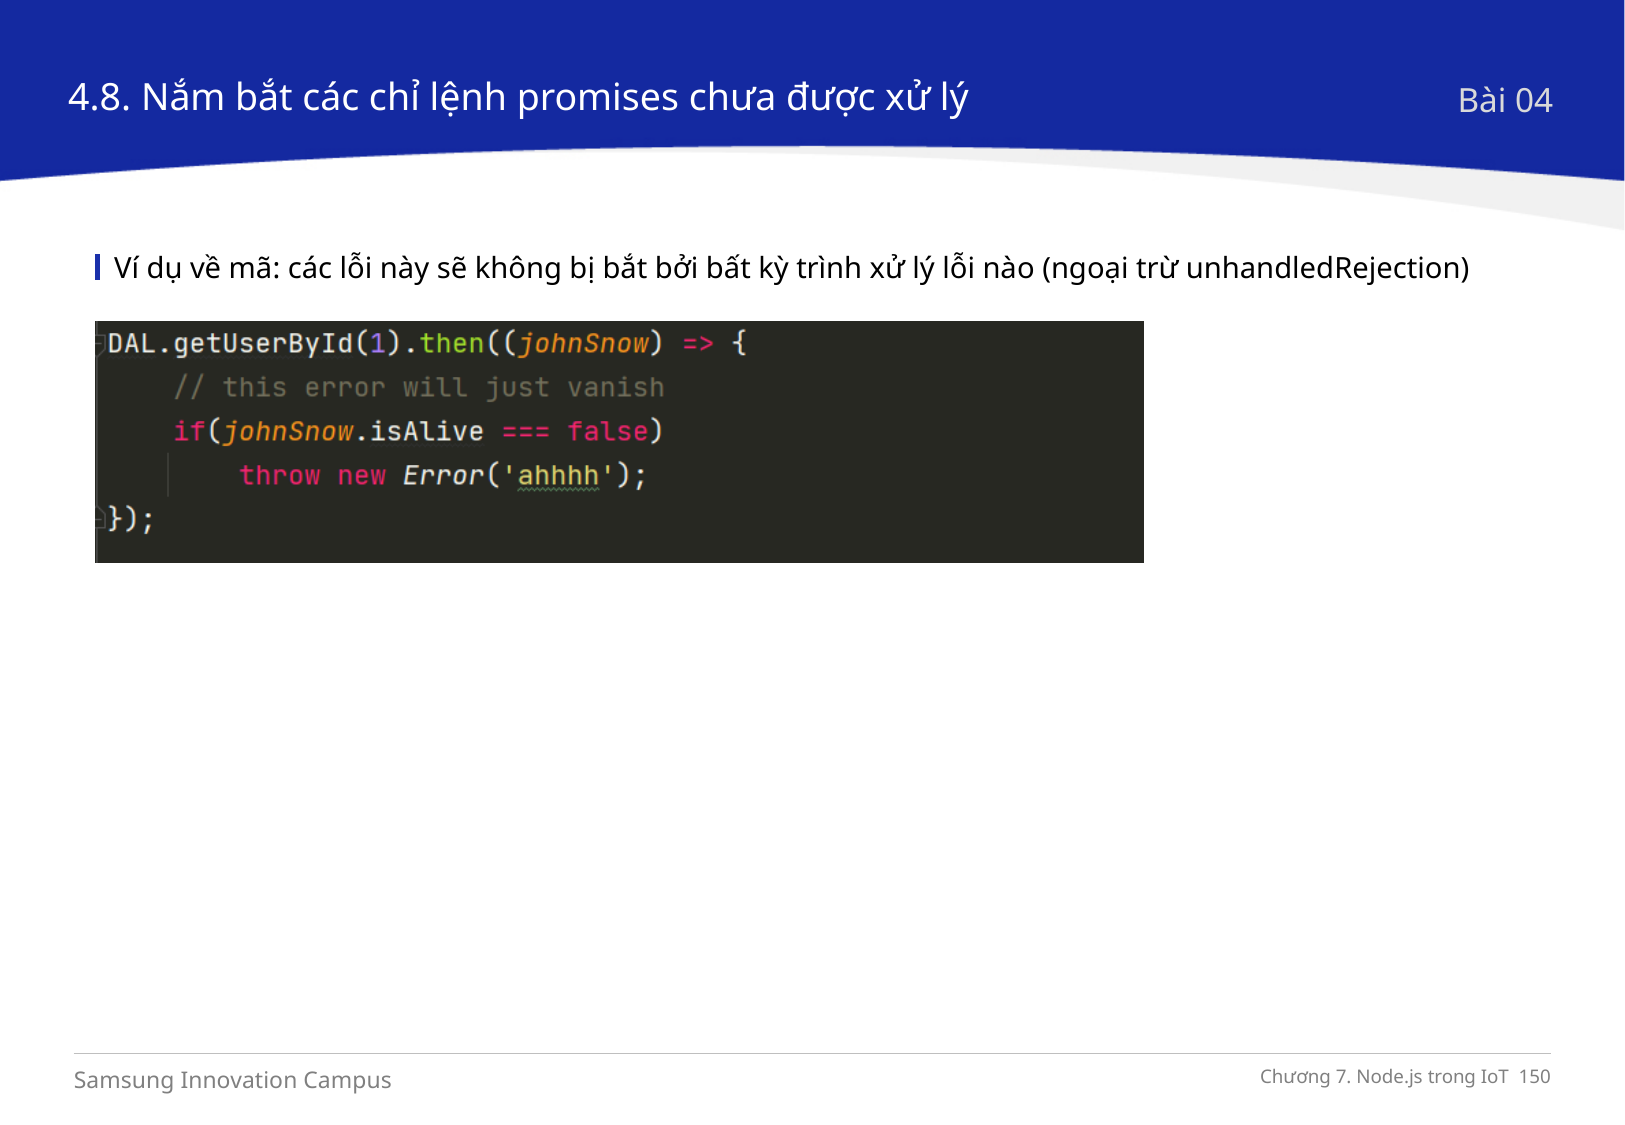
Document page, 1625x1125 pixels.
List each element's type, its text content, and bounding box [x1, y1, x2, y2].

text_box Bài 04 [1422, 78, 1554, 119]
text_box Ví dụ về mã: các lỗi này sẽ không bị bắt bởi bất kỳ trình xử lý lỗi nào (ngoại trừ unhandledRejection) [94, 248, 1510, 286]
picture [0, 0, 1625, 1125]
text_box 4.8. Nắm bắt các chỉ lệnh promises chưa được xử lý [67, 72, 1243, 119]
